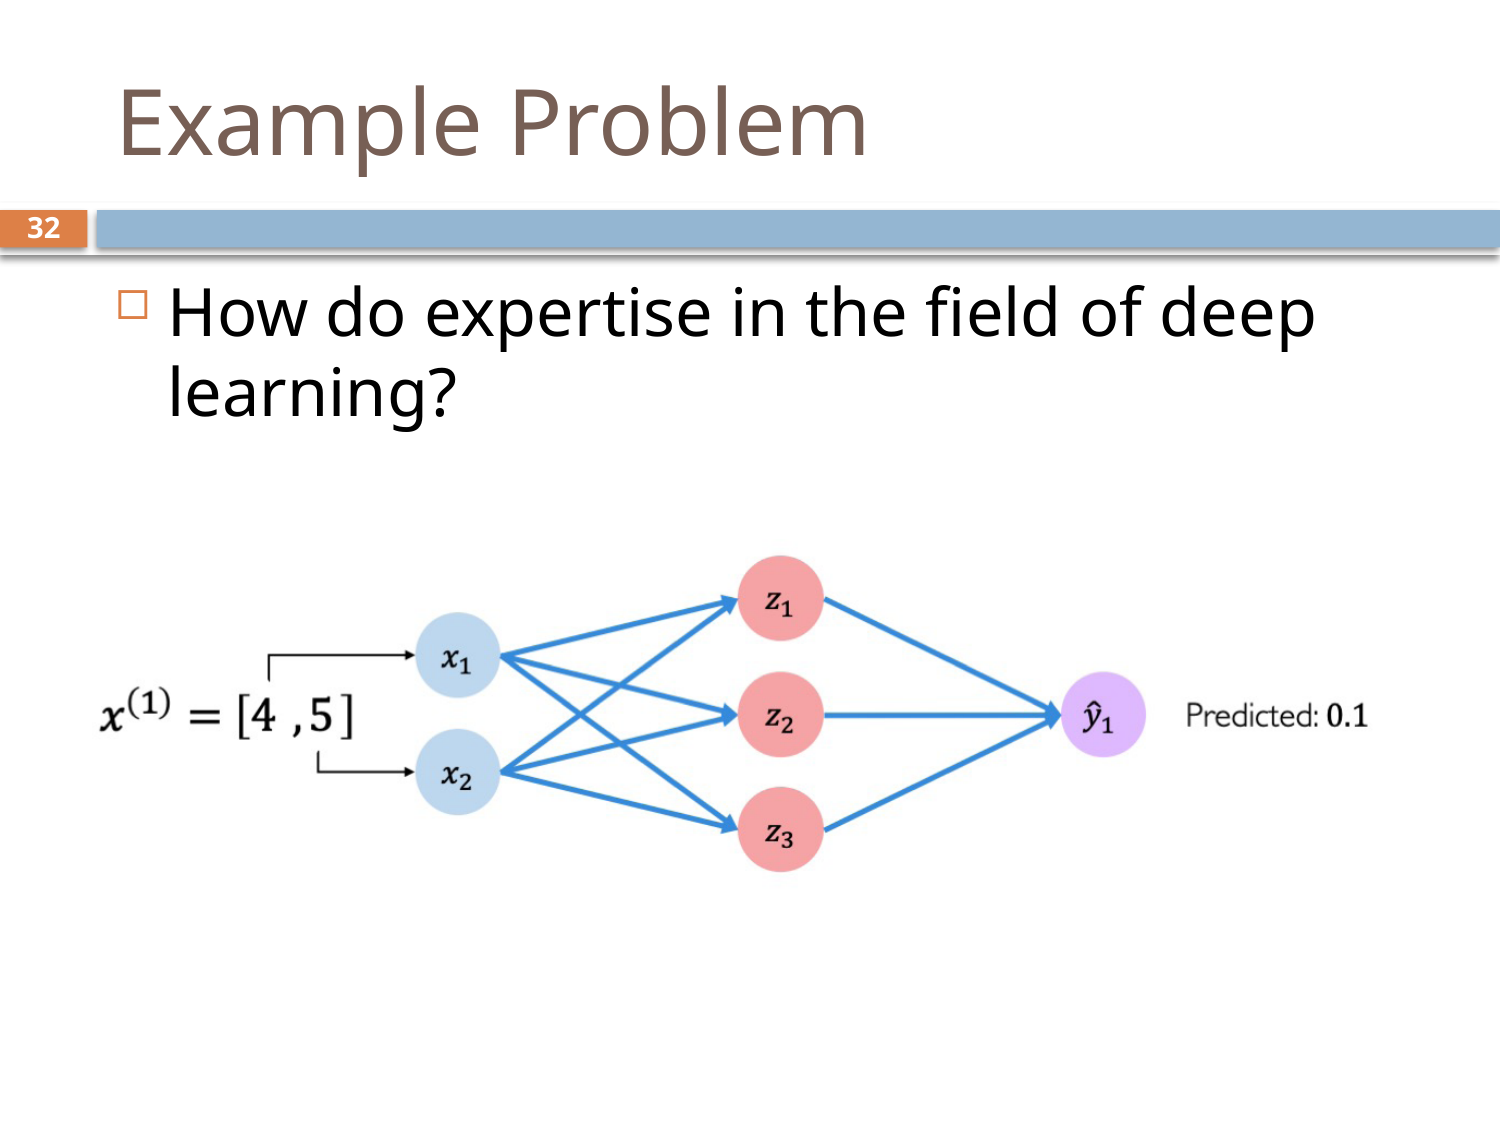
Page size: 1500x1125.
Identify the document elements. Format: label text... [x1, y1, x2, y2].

title Example Problem [100, 37, 1438, 200]
slide_number 32 [0, 208, 88, 249]
list How do expertise in the field of deep learning? [100, 262, 1438, 1000]
picture [74, 537, 1405, 909]
